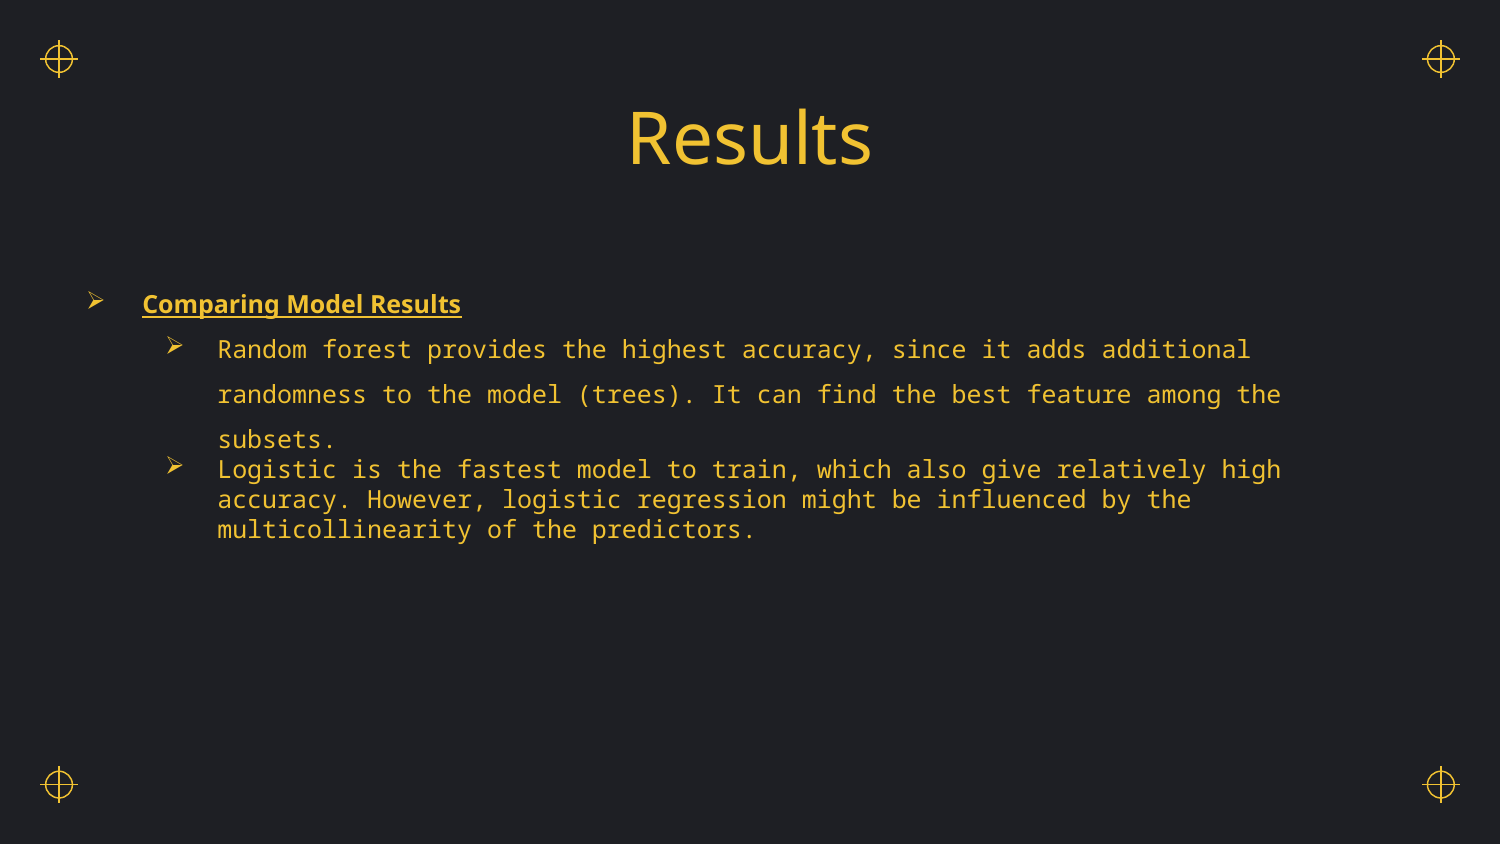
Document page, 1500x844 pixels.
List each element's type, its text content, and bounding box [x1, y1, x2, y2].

title Results [118, 88, 1382, 183]
text_box Comparing Model Results Random forest provides the highest accuracy, since it adds additional randomness to the model (trees). It can find the best feature among the subsets. Logistic is the fastest model to train, which also give relatively high accuracy. However, logistic regression might be influenced by the multicollinearity of the predictors. [52, 258, 1344, 710]
